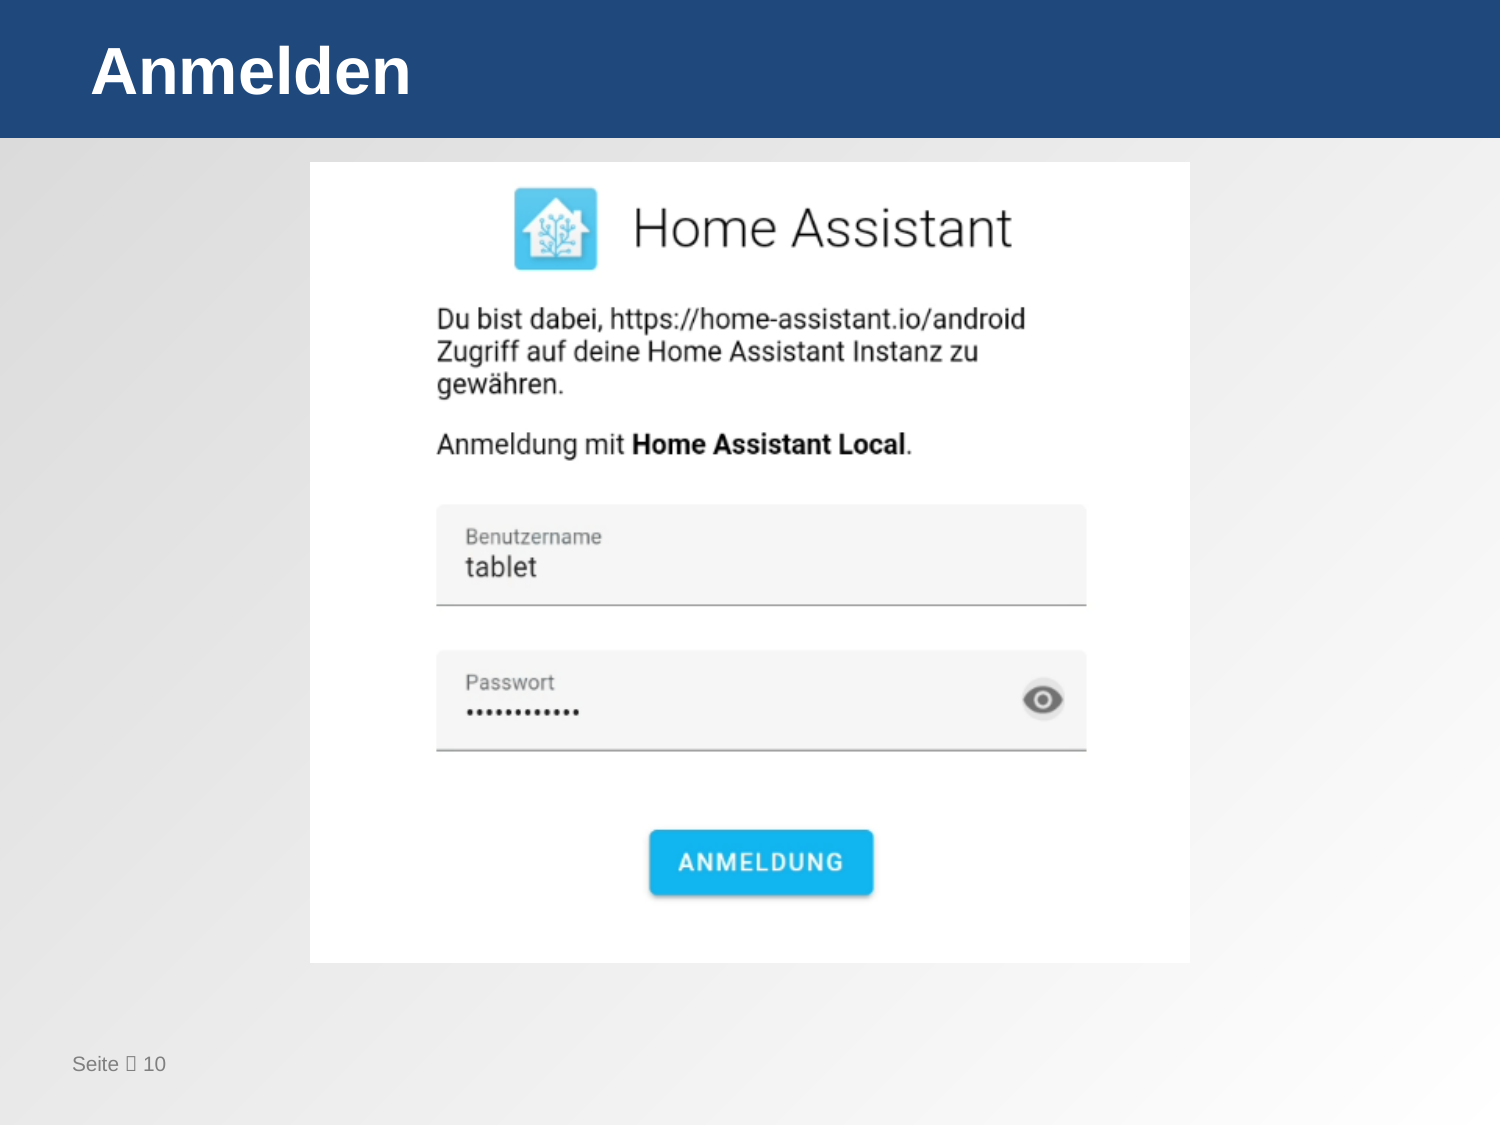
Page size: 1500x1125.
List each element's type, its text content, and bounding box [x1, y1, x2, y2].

picture [309, 162, 1190, 963]
title Anmelden [75, 20, 1425, 208]
